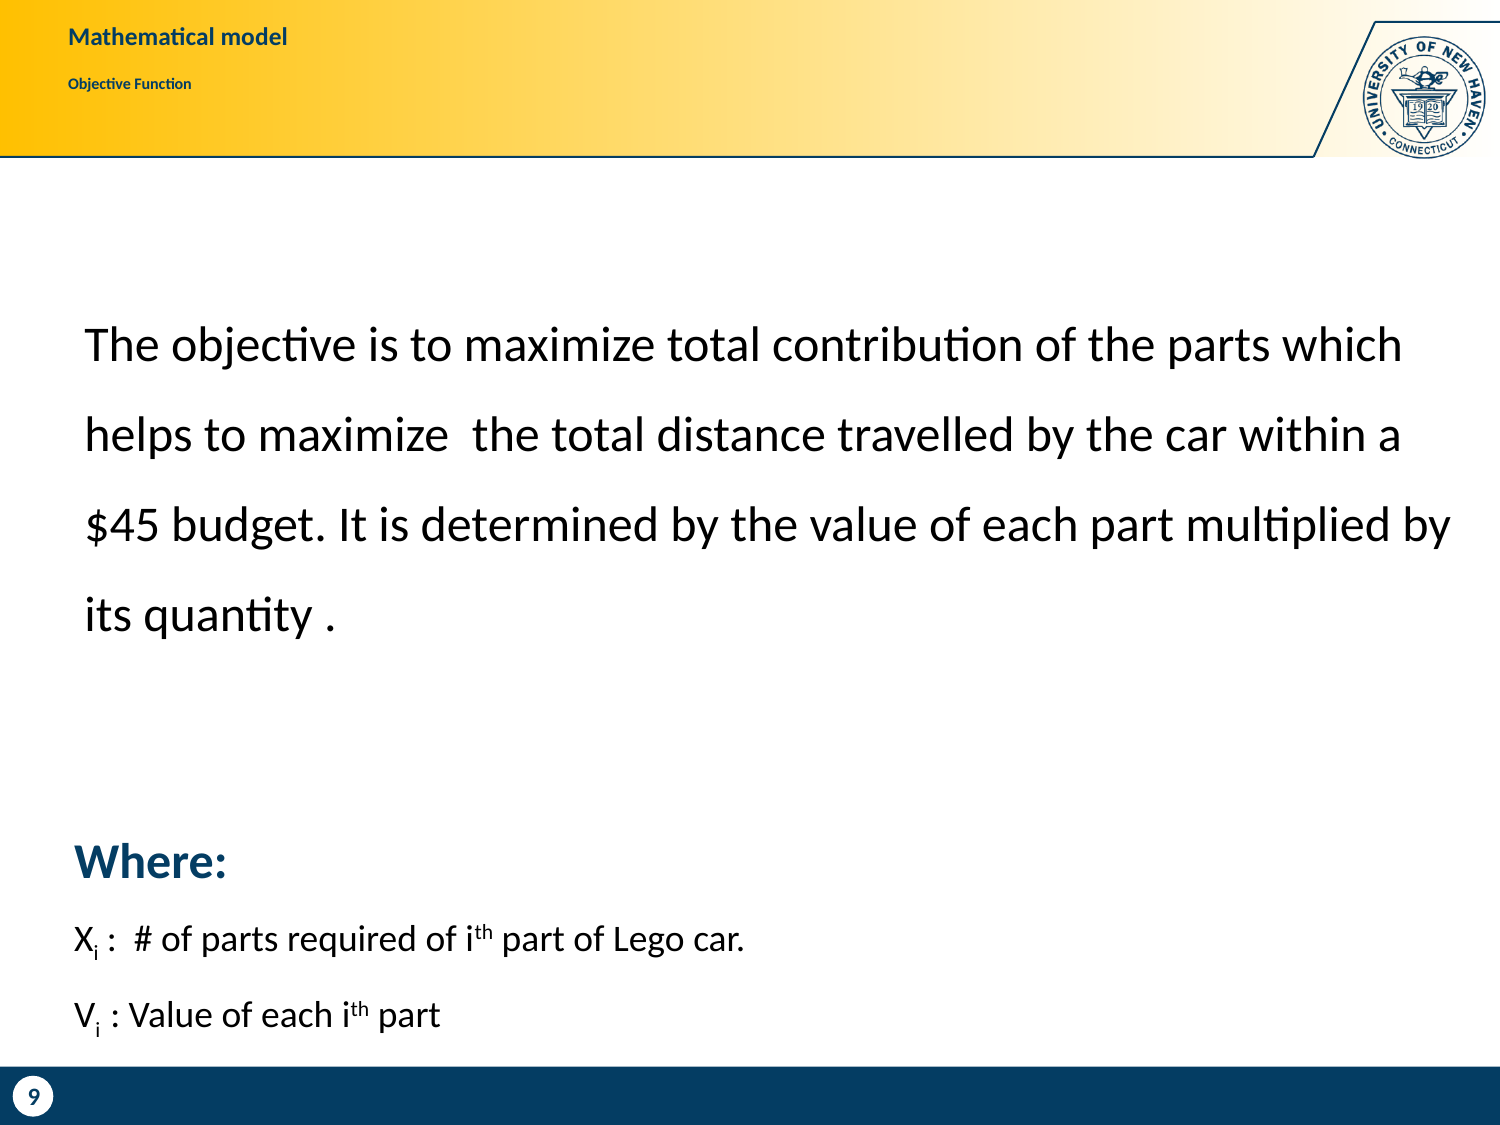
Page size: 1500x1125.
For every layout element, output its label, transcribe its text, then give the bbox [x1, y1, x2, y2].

picture [1362, 35, 1486, 159]
title Mathematical model Objective Function [53, 16, 1397, 157]
text_box Where: Xi : # of parts required of ith part of Lego car. Vi : Value of each ith part [59, 790, 761, 1049]
text_box The objective is to maximize total contribution of the parts which helps to maximize the total distance travelled by the car within a $45 budget. It is determined by the value of each part multiplied by its quantity . [69, 273, 1486, 649]
slide_number 9 [0, 1063, 70, 1125]
